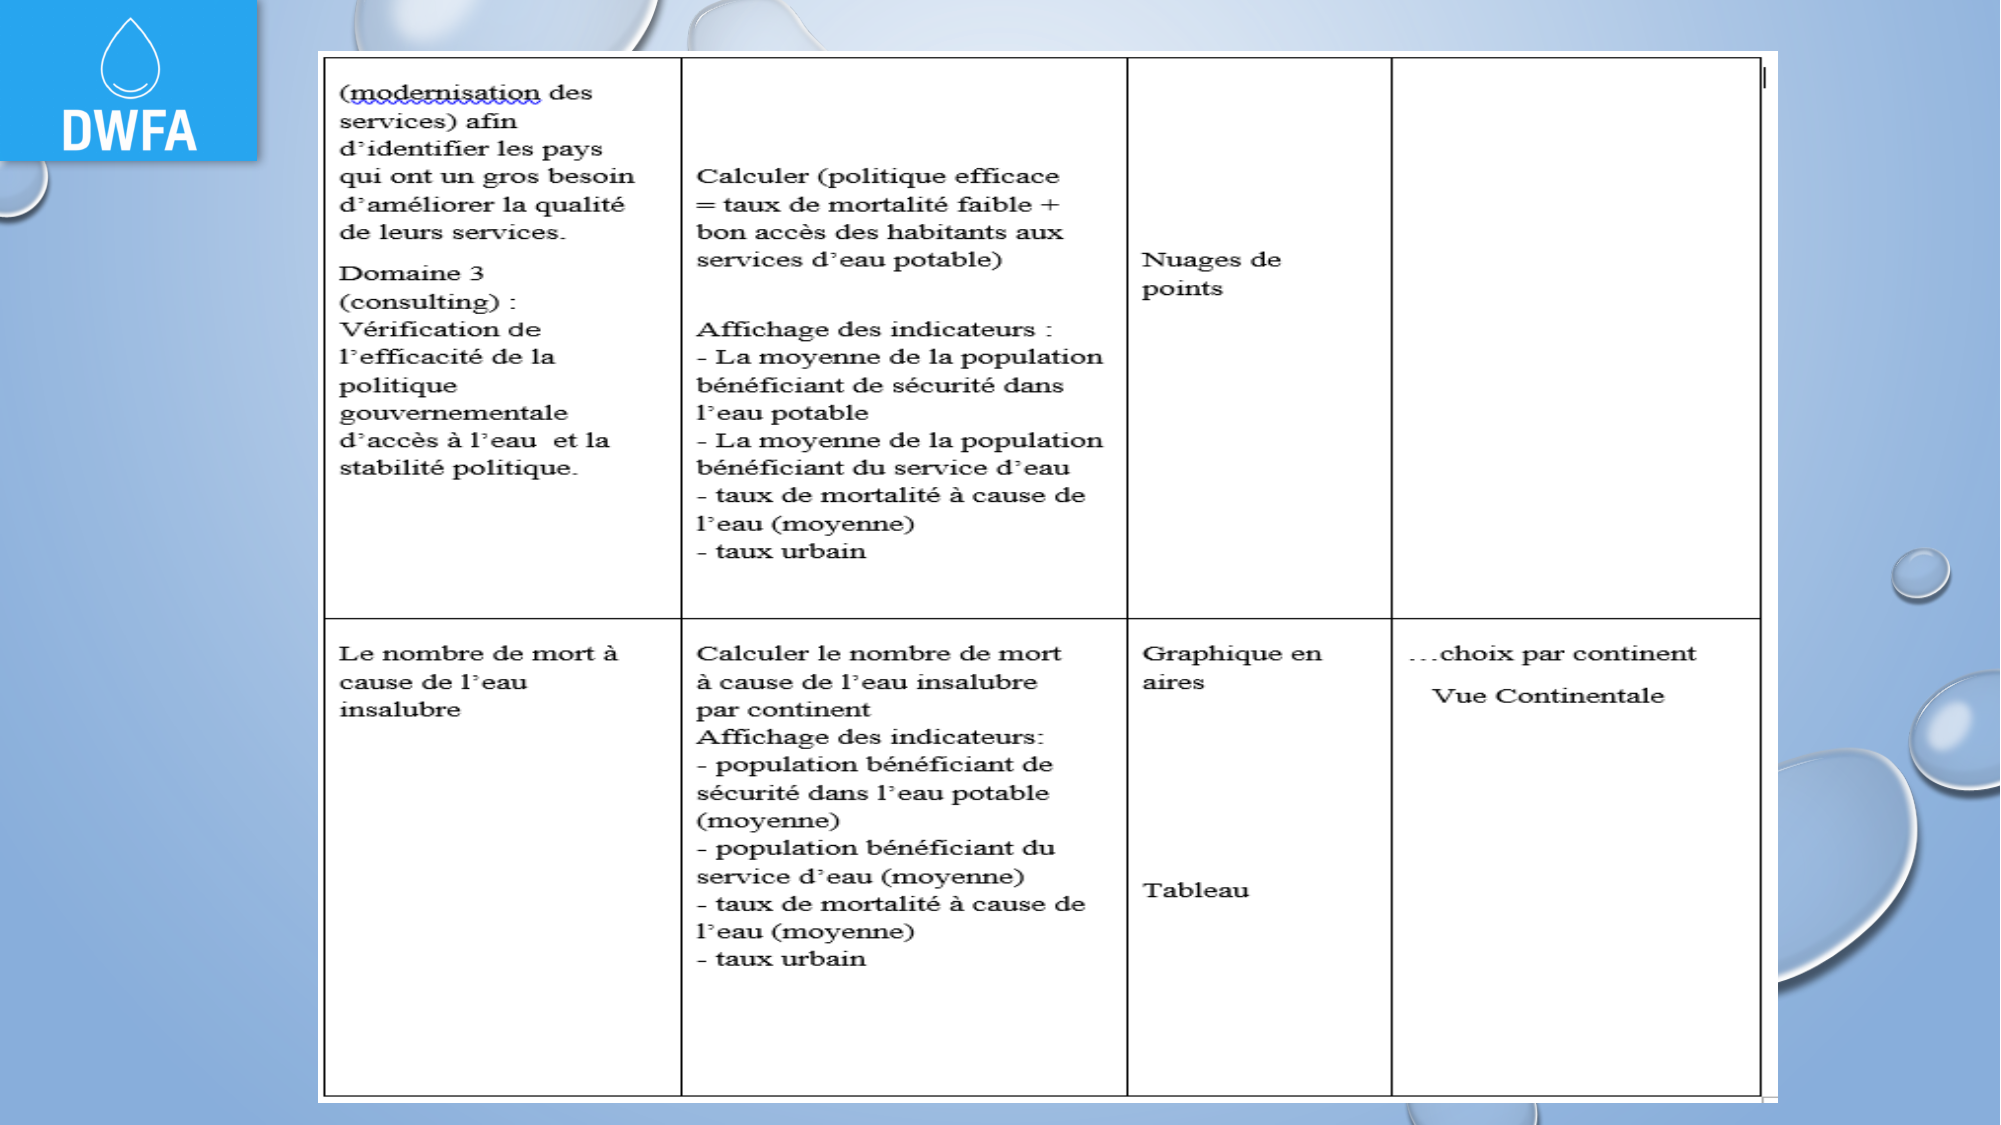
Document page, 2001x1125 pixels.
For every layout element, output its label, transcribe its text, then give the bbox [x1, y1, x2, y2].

text_box PRESENTATION DU BLUEPRINT [501, 27, 1502, 50]
picture [0, 0, 2000, 1125]
